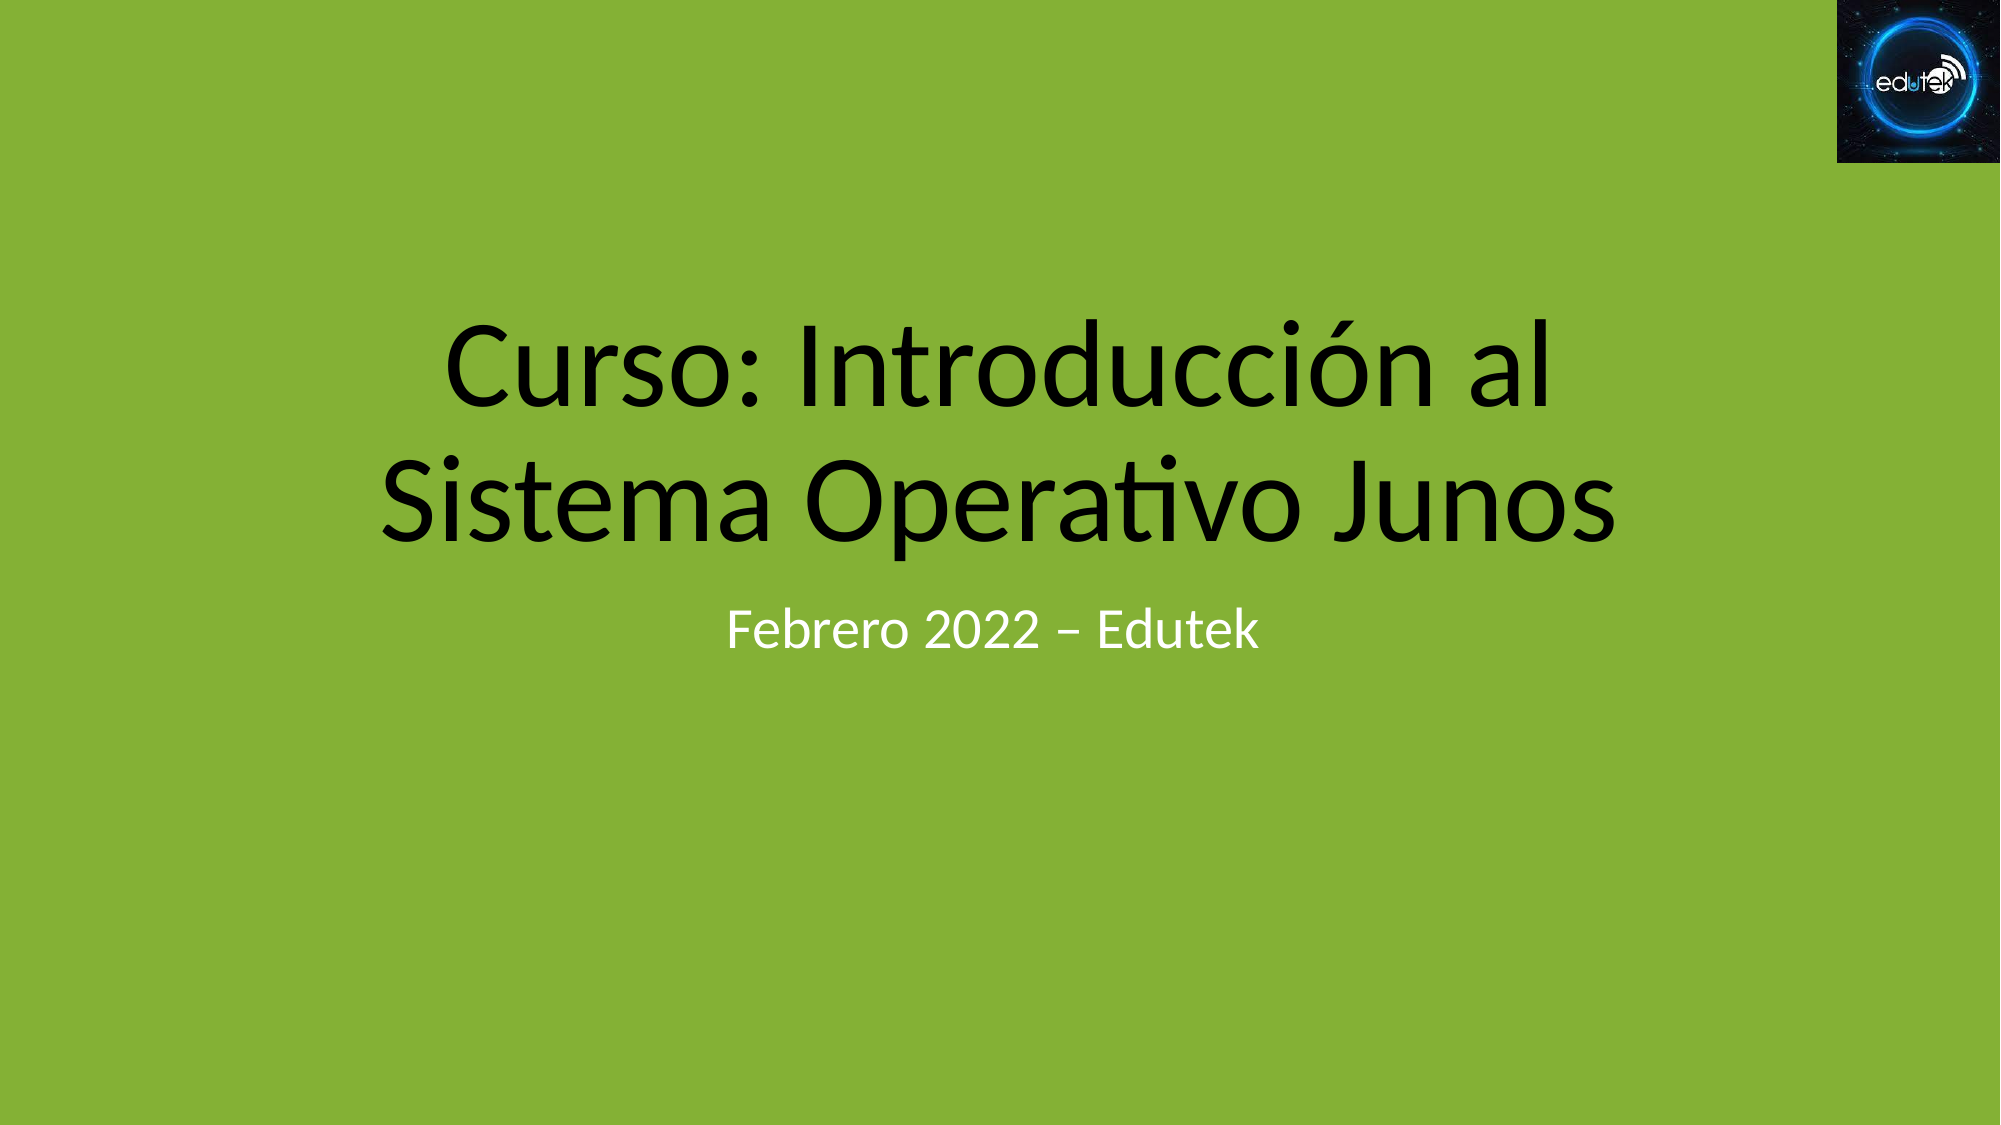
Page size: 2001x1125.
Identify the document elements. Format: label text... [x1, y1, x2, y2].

picture [1837, 0, 2000, 163]
title Curso: Introducción al Sistema Operativo Junos [249, 184, 1750, 576]
subtitle Febrero 2022 – Edutek [249, 590, 1750, 863]
